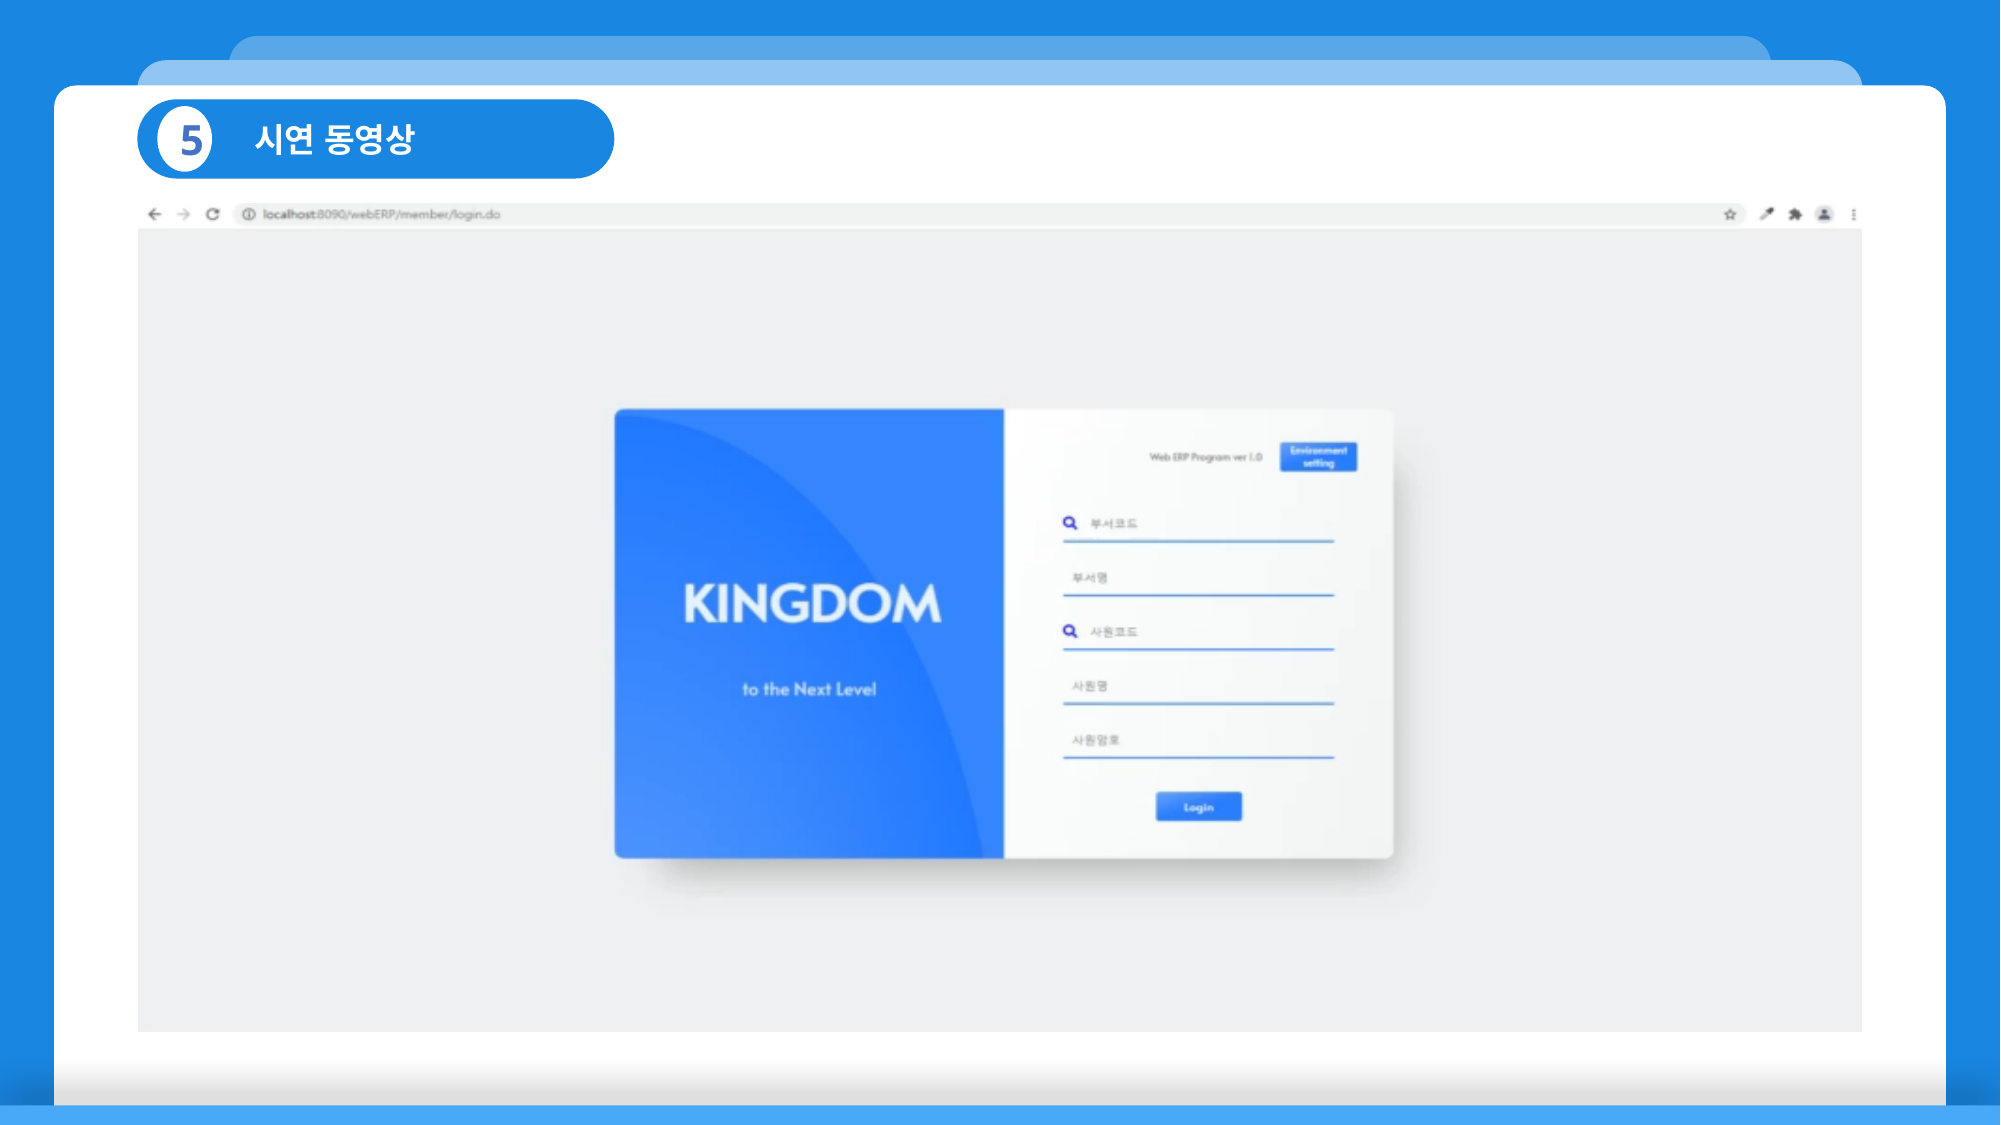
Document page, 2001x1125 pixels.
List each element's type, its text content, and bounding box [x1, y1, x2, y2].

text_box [137, 202, 1863, 1033]
text_box [136, 59, 1864, 84]
text_box [228, 34, 1772, 59]
text_box 시연 동영상 [136, 98, 616, 180]
text_box 5 [156, 105, 214, 173]
text_box [53, 84, 1947, 1068]
text_box [0, 1104, 2000, 1125]
